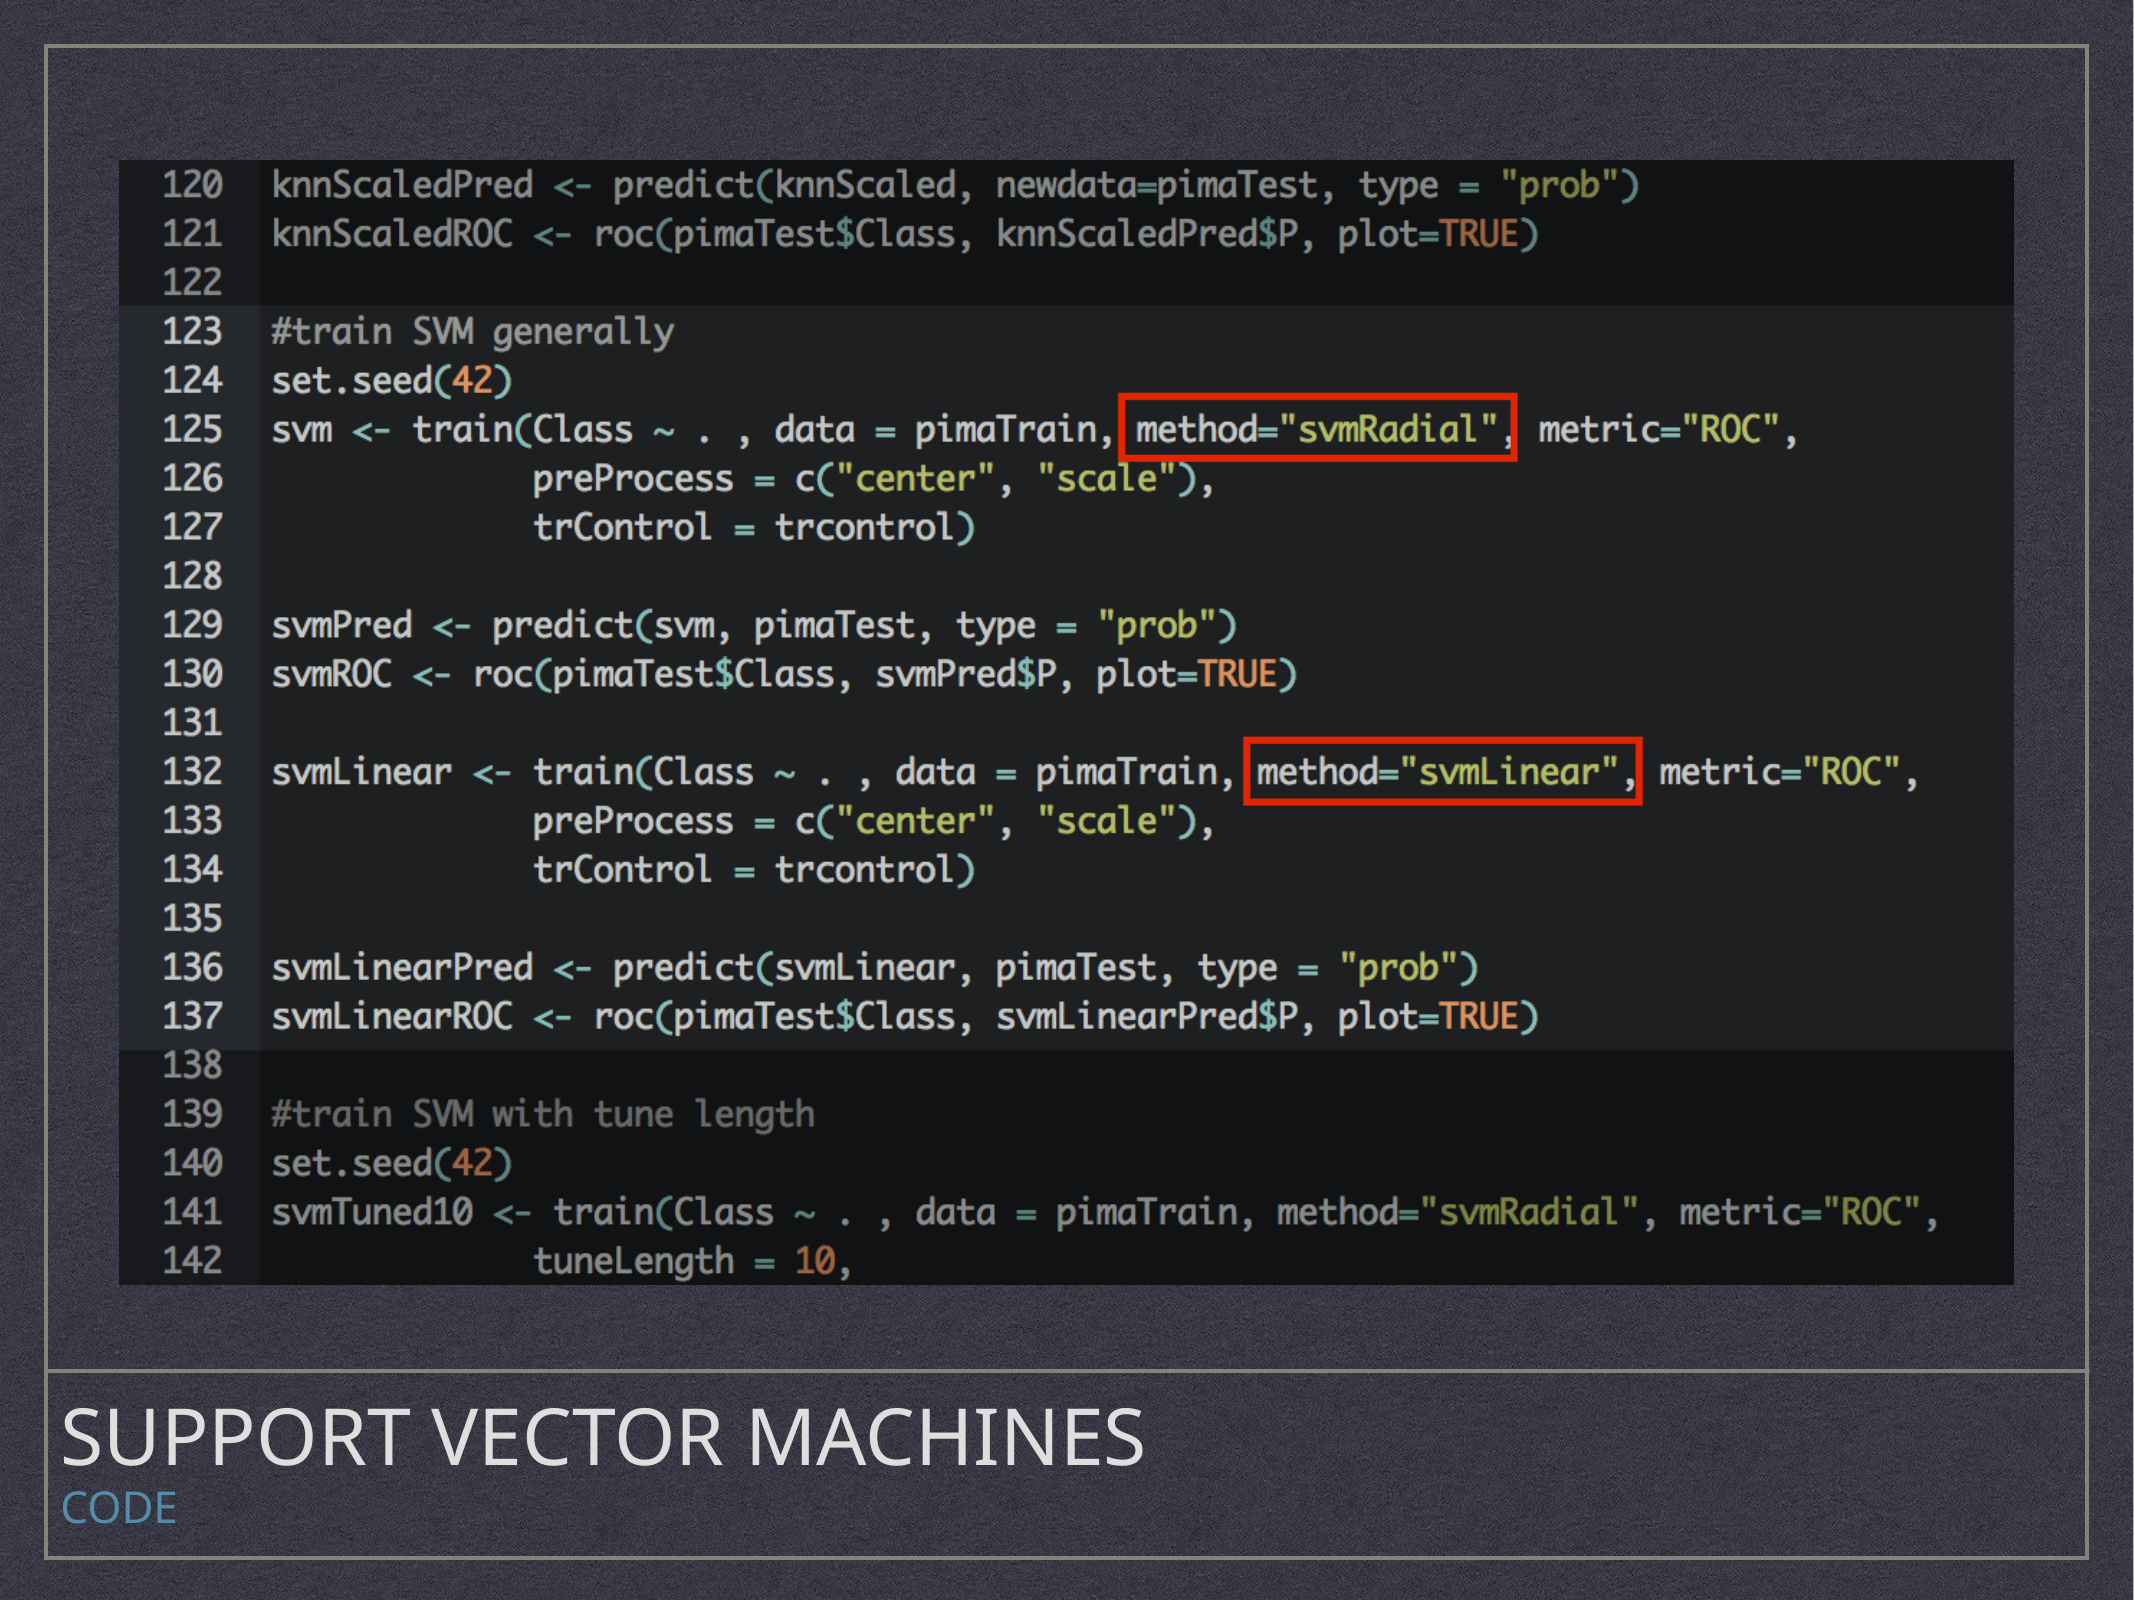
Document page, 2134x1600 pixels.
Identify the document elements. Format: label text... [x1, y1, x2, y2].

title Support Vector Machines [59, 1372, 1841, 1478]
picture [0, 0, 2134, 1600]
list Code [59, 1478, 1841, 1551]
